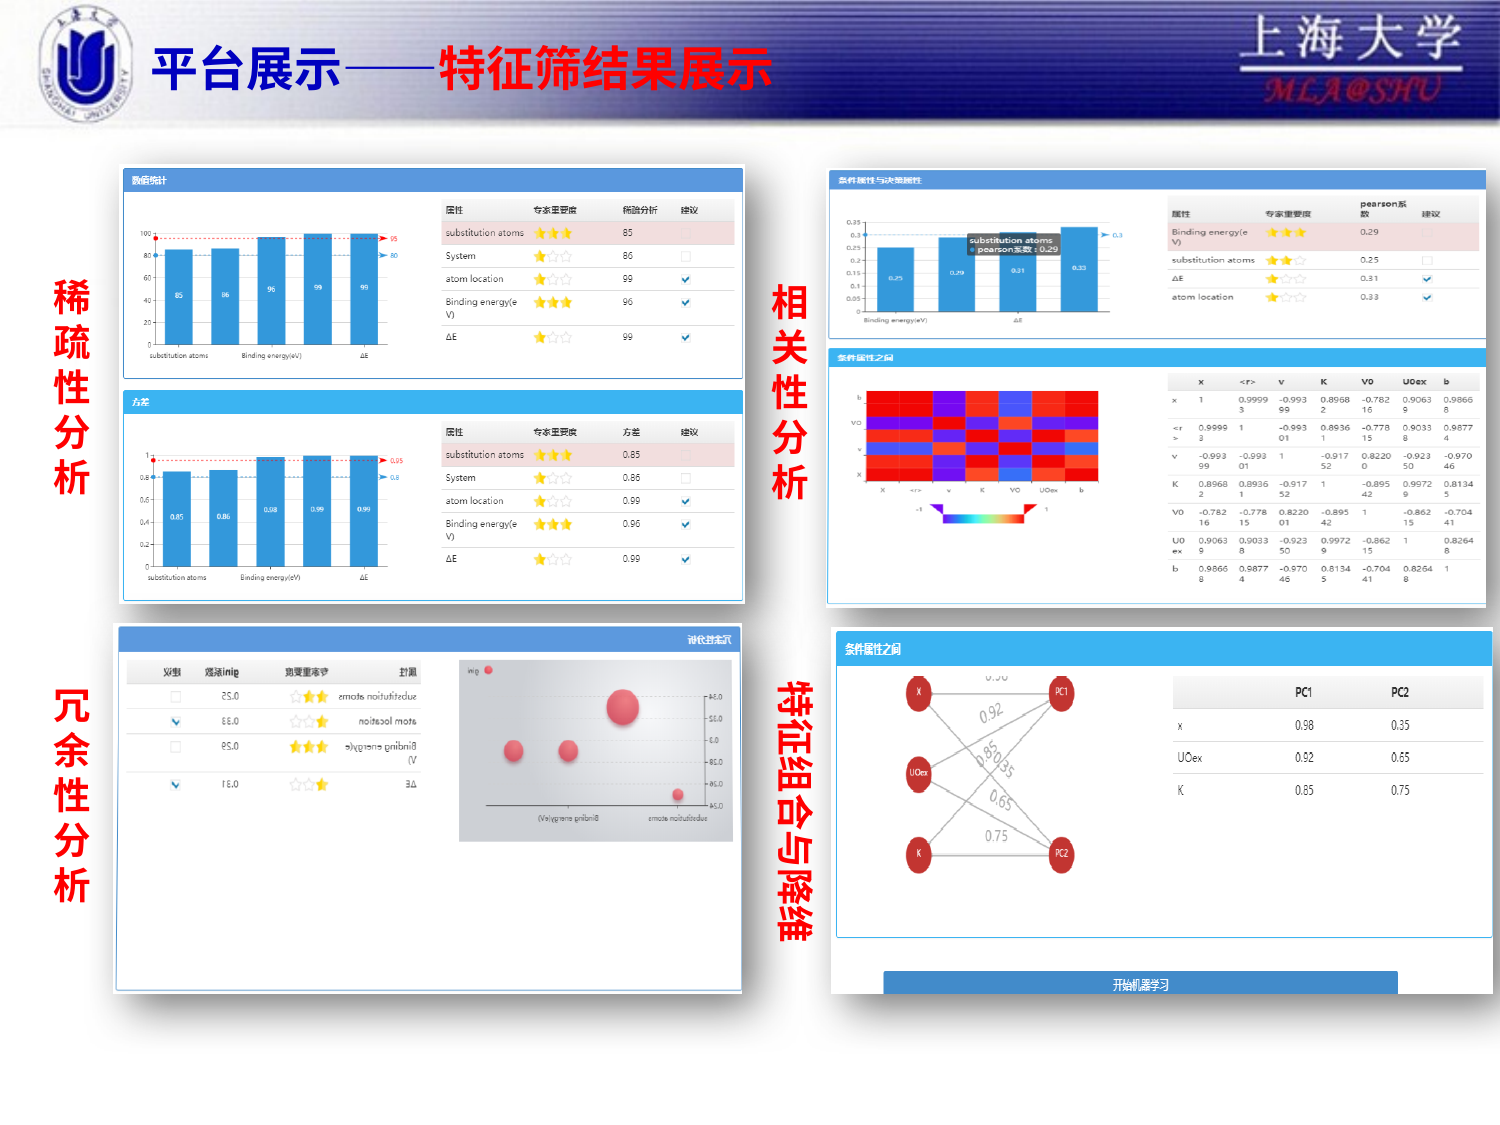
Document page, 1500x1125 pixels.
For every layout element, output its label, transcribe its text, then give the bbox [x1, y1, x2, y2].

text_box 稀疏性分析 [38, 266, 113, 507]
text_box 特征组合与降维 [750, 640, 826, 984]
text_box 相关性分析 [756, 271, 821, 511]
text_box 冗余性分析 [38, 674, 108, 915]
picture [0, 0, 1500, 1125]
title 平台展示——特征筛结果展示 [135, 11, 1486, 125]
